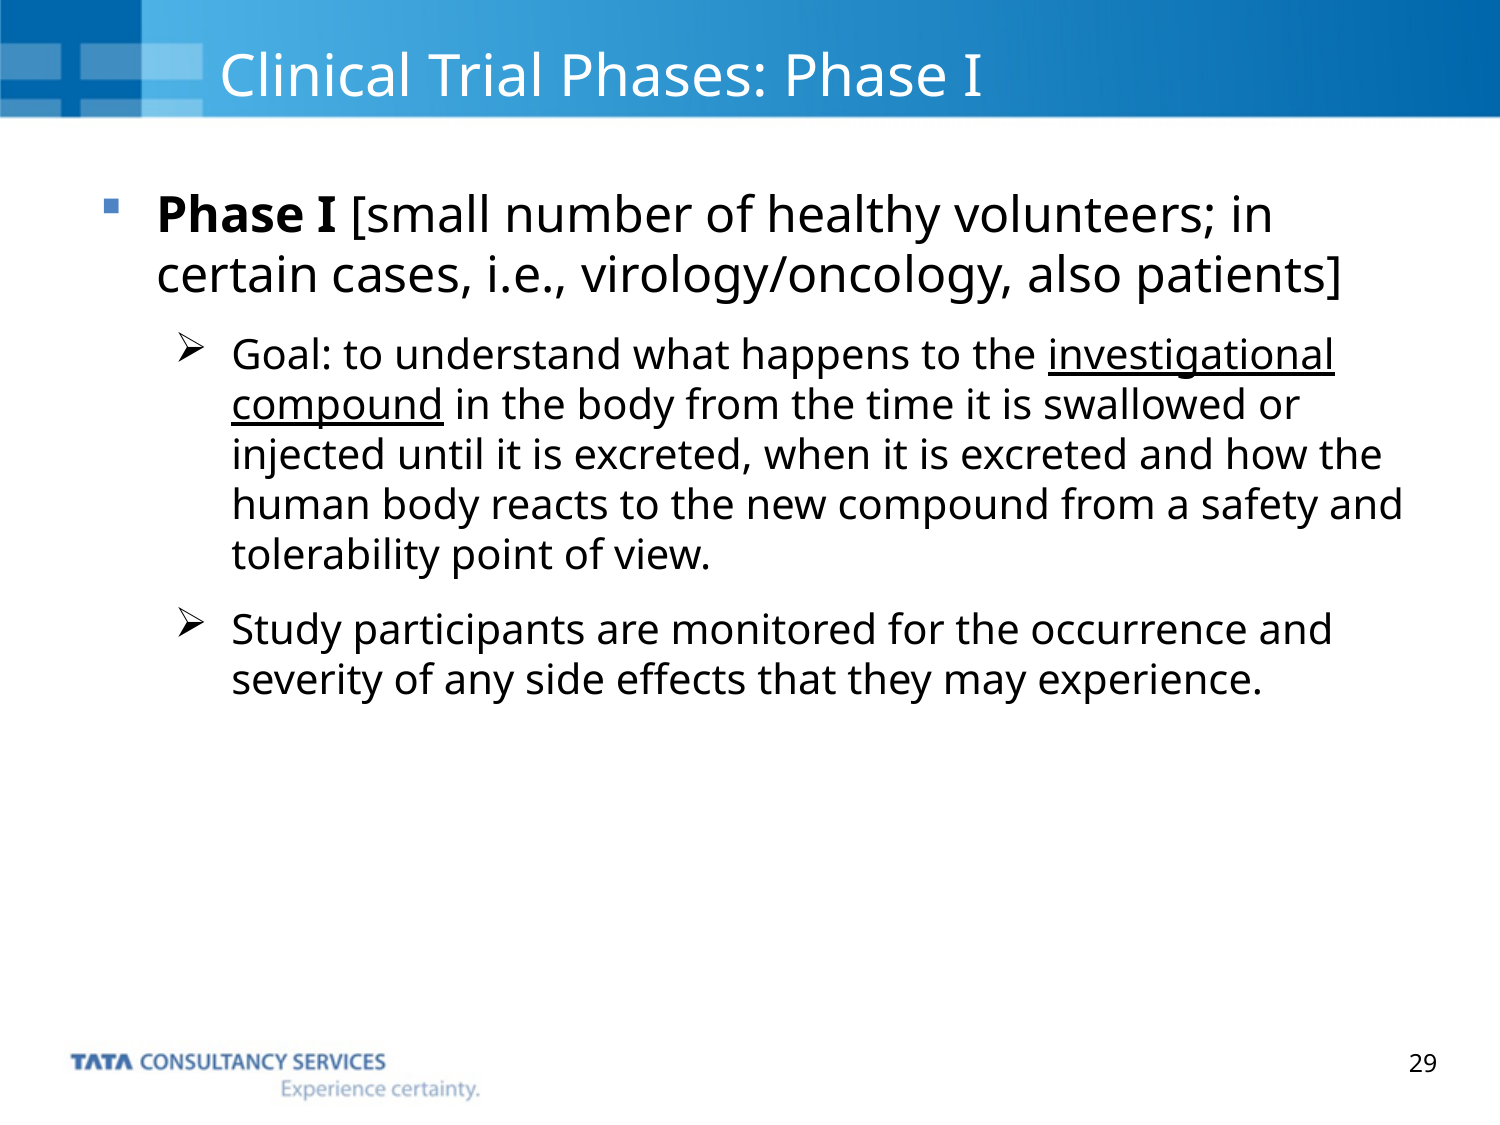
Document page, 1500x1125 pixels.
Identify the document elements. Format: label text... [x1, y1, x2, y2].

text_box Clinical Trial Phases: Phase I [204, 20, 1463, 90]
text_box Phase I [small number of healthy volunteers; in certain cases, i.e., virology/oncology, also patients] Goal: to understand what happens to the investigational compound in the body from the time it is swallowed or injected until it is excreted, when it is excreted and how the human body reacts to the new compound from a safety and tolerability point of view. Study participants are monitored for the occurrence and severity of any side effects that they may experience. [85, 174, 1463, 710]
picture [0, 0, 1500, 1124]
